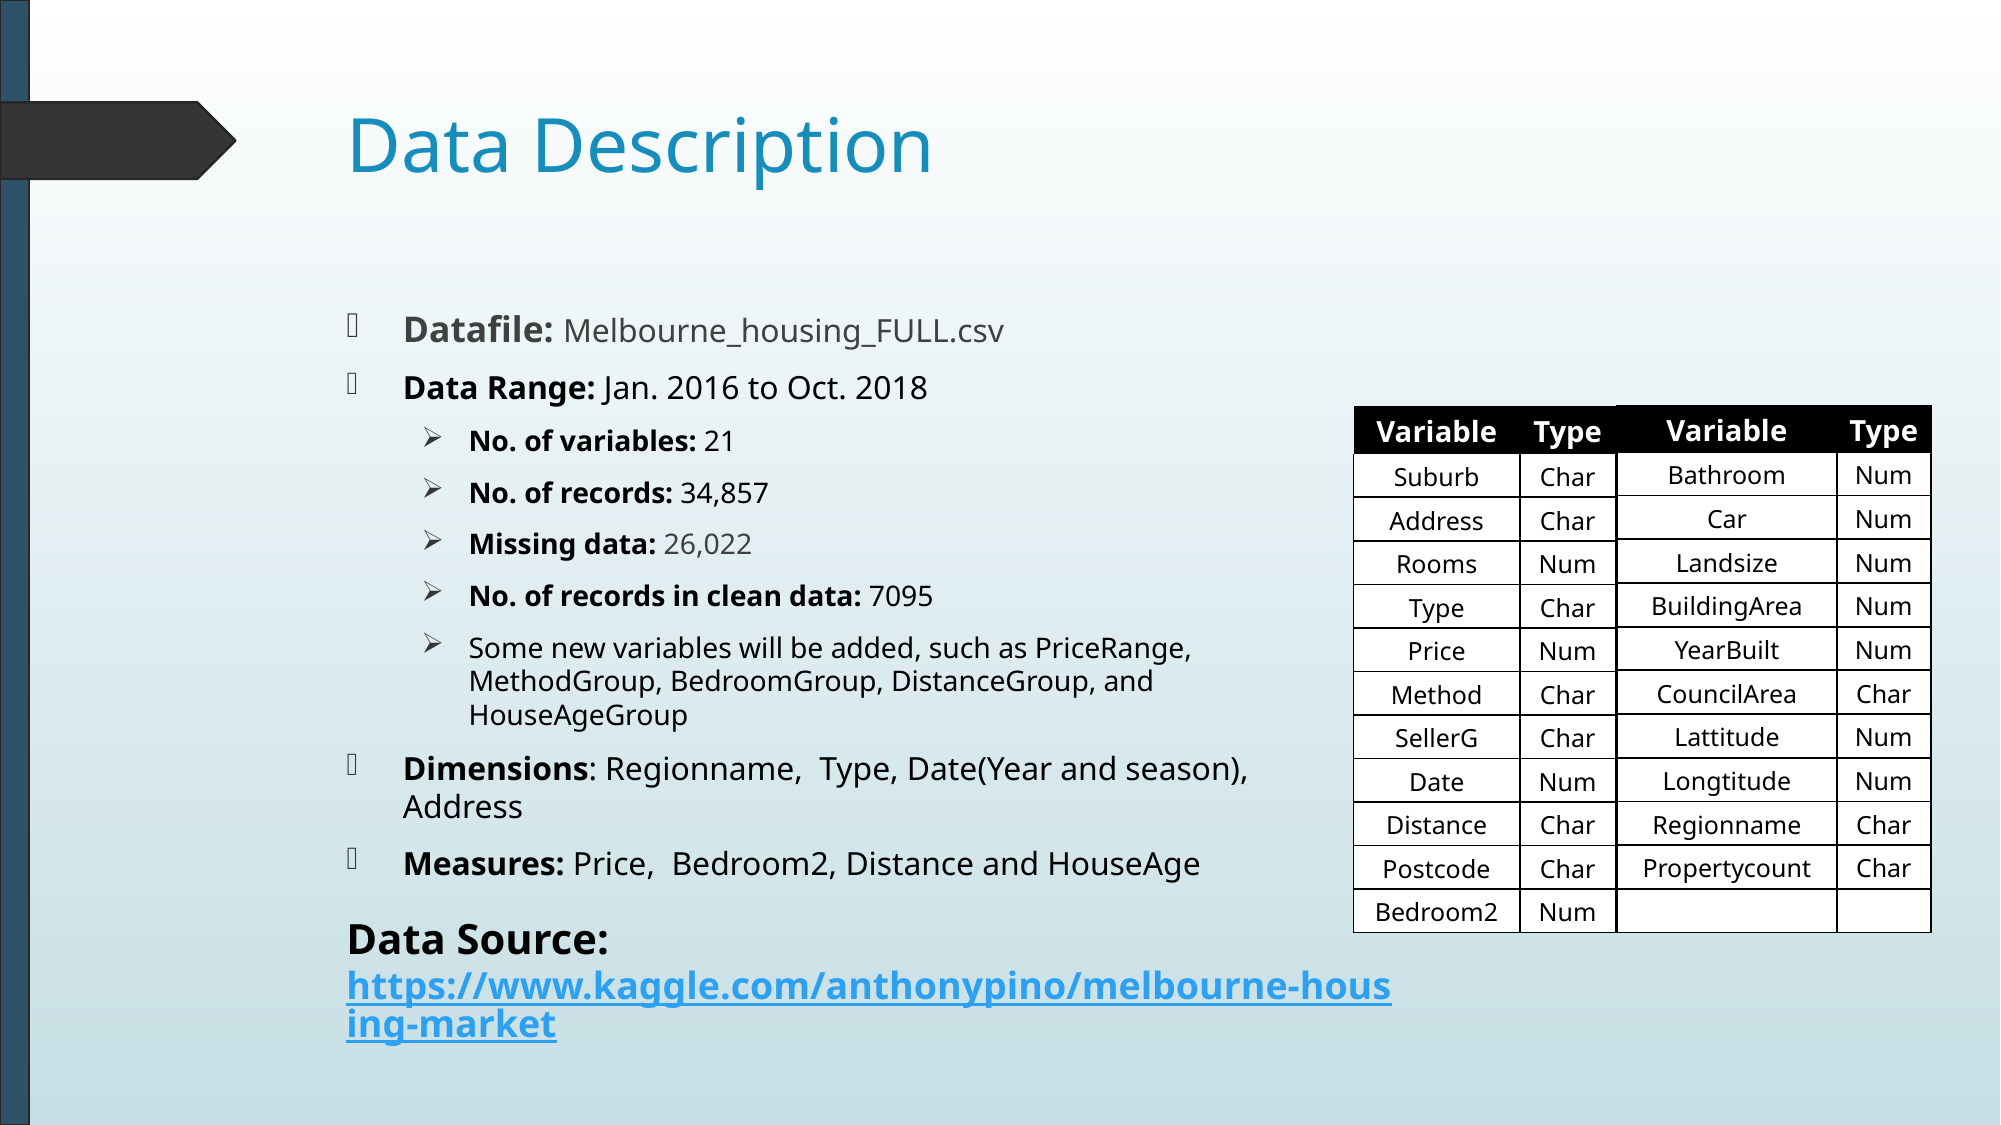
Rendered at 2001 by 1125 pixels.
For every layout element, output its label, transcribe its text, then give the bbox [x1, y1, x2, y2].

table_header Variable [1354, 406, 1520, 454]
table_cell Char [1838, 802, 1930, 844]
table_cell BuildingArea [1618, 584, 1836, 626]
table_cell Char [1521, 803, 1615, 845]
table_cell Postcode [1354, 846, 1519, 888]
table_cell Car [1618, 496, 1836, 538]
title Data Description [331, 89, 1794, 300]
table_cell Char [1521, 454, 1615, 496]
table_cell Longtitude [1618, 759, 1836, 801]
table_cell Rooms [1354, 542, 1519, 584]
table_cell Char [1521, 716, 1615, 758]
table_cell CouncilArea [1618, 671, 1836, 713]
table_cell Bathroom [1618, 453, 1836, 495]
table_cell Bedroom2 [1354, 890, 1519, 932]
table_cell Char [1838, 671, 1930, 713]
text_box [0, 0, 236, 1125]
table_cell Suburb [1354, 454, 1519, 496]
table_cell Char [1521, 672, 1615, 714]
text_box Data Source: https://www.kaggle.com/anthonypino/melbourne-housing-market [331, 905, 1412, 1021]
table_cell Char [1521, 585, 1615, 627]
table_cell Num [1838, 715, 1930, 757]
table_cell Date [1354, 759, 1519, 801]
table_cell YearBuilt [1618, 628, 1836, 669]
table_cell Distance [1354, 803, 1519, 845]
table_cell SellerG [1354, 716, 1519, 758]
table_cell [1618, 890, 1836, 932]
table_cell Num [1838, 453, 1930, 495]
table_cell Num [1838, 628, 1930, 669]
table_header Type [1520, 406, 1616, 454]
list Datafile: Melbourne_housing_FULL.csv Data Range: Jan. 2016 to Oct. 2018 No. of variables: 21 No. of records: 34,857 Missing data: 26,022 No. of records in clean data: 7095 Some new variables will be added, such as PriceRange, MethodGroup, BedroomGroup, DistanceGroup, and HouseAgeGroup Dimensions: Regionname, Type, Date(Year and season), Address Measures: Price, Bedroom2, Distance and HouseAge [331, 299, 1303, 890]
table_cell Num [1838, 540, 1930, 582]
table_cell Num [1521, 629, 1615, 671]
table_header Type [1838, 407, 1930, 451]
table_cell Method [1354, 672, 1519, 714]
table_cell Type [1354, 585, 1519, 627]
table_cell Num [1521, 759, 1615, 801]
table_cell Num [1521, 542, 1615, 584]
table_cell Num [1838, 584, 1930, 626]
table_cell Num [1521, 890, 1615, 932]
table_cell Num [1838, 496, 1930, 538]
table_cell Char [1838, 846, 1930, 888]
table_cell Num [1838, 759, 1930, 801]
table_cell Propertycount [1618, 846, 1836, 888]
table_cell Price [1354, 629, 1519, 671]
table_cell Lattitude [1618, 715, 1836, 757]
table_cell Char [1521, 846, 1615, 888]
table_header Variable [1618, 407, 1836, 451]
table_cell Landsize [1618, 540, 1836, 582]
table_cell Char [1521, 498, 1615, 540]
table_cell Address [1354, 498, 1519, 540]
table_cell [1838, 890, 1930, 932]
table_cell Regionname [1618, 802, 1836, 844]
